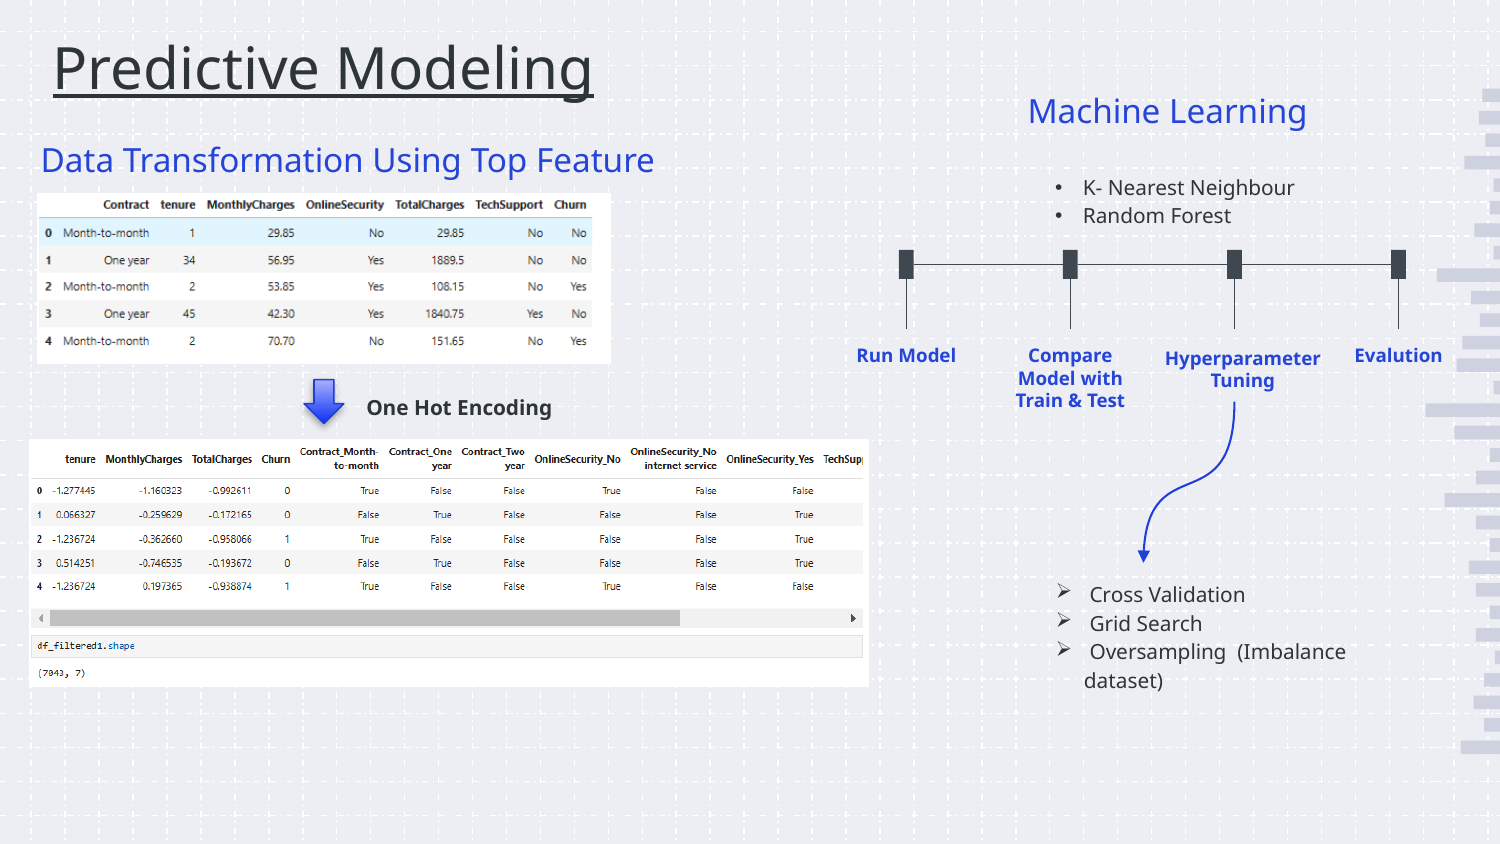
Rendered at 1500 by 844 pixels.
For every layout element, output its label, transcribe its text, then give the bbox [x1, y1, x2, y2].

text_box One Hot Encoding [351, 375, 670, 437]
title Predictive Modeling [37, 16, 1302, 111]
text_box Cross Validation Grid Search Oversampling (Imbalance dataset) [1040, 562, 1428, 634]
title Data Transformation Using Top Feature [0, 124, 680, 195]
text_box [1108, 436, 1270, 528]
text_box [830, 249, 1475, 479]
picture [28, 439, 869, 687]
picture [37, 192, 611, 364]
title Machine Learning [902, 75, 1332, 146]
text_box [303, 378, 345, 425]
text_box K- Nearest Neighbour Random Forest [1039, 155, 1358, 227]
